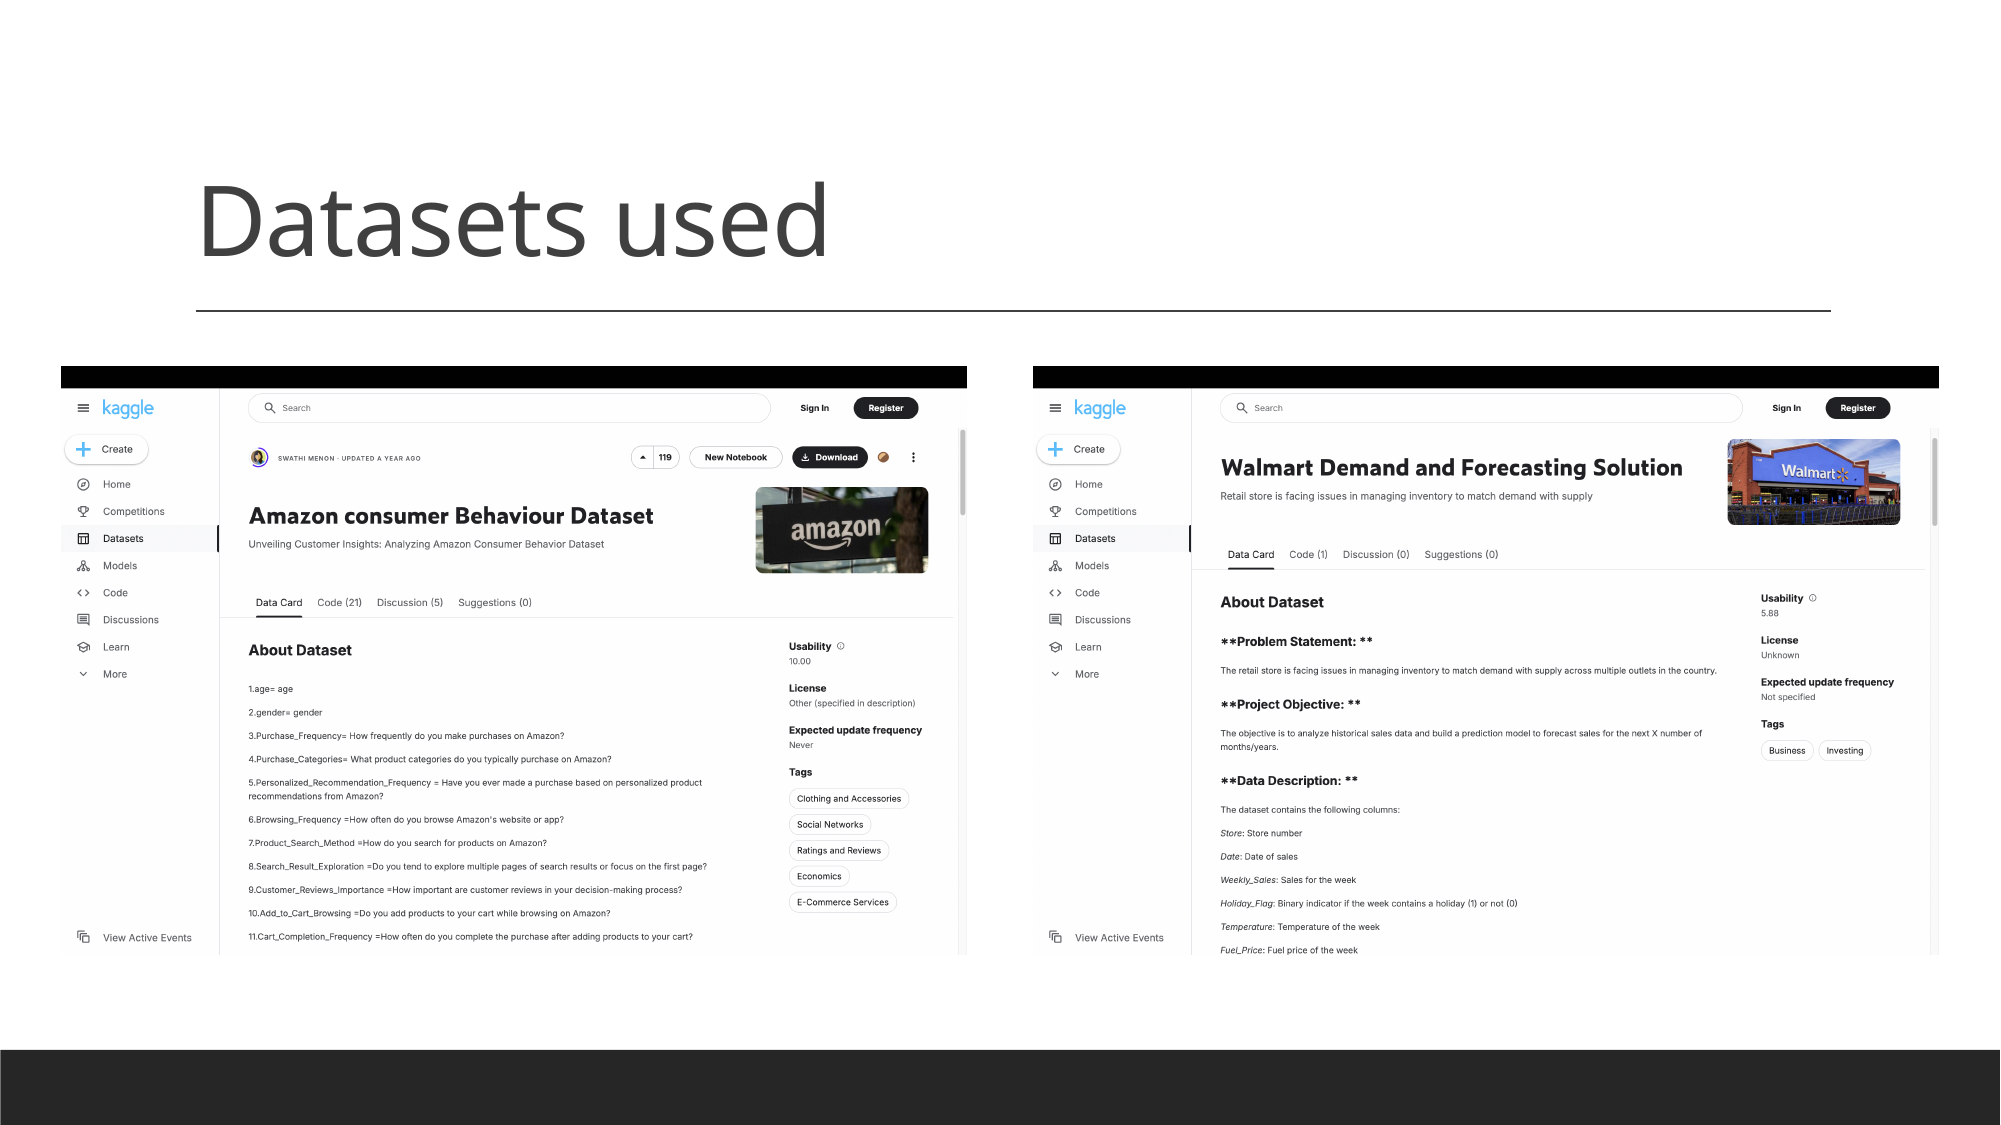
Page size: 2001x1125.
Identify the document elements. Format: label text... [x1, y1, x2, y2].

title Datasets used [180, 47, 1830, 285]
picture [1033, 365, 1939, 956]
picture [61, 365, 967, 956]
